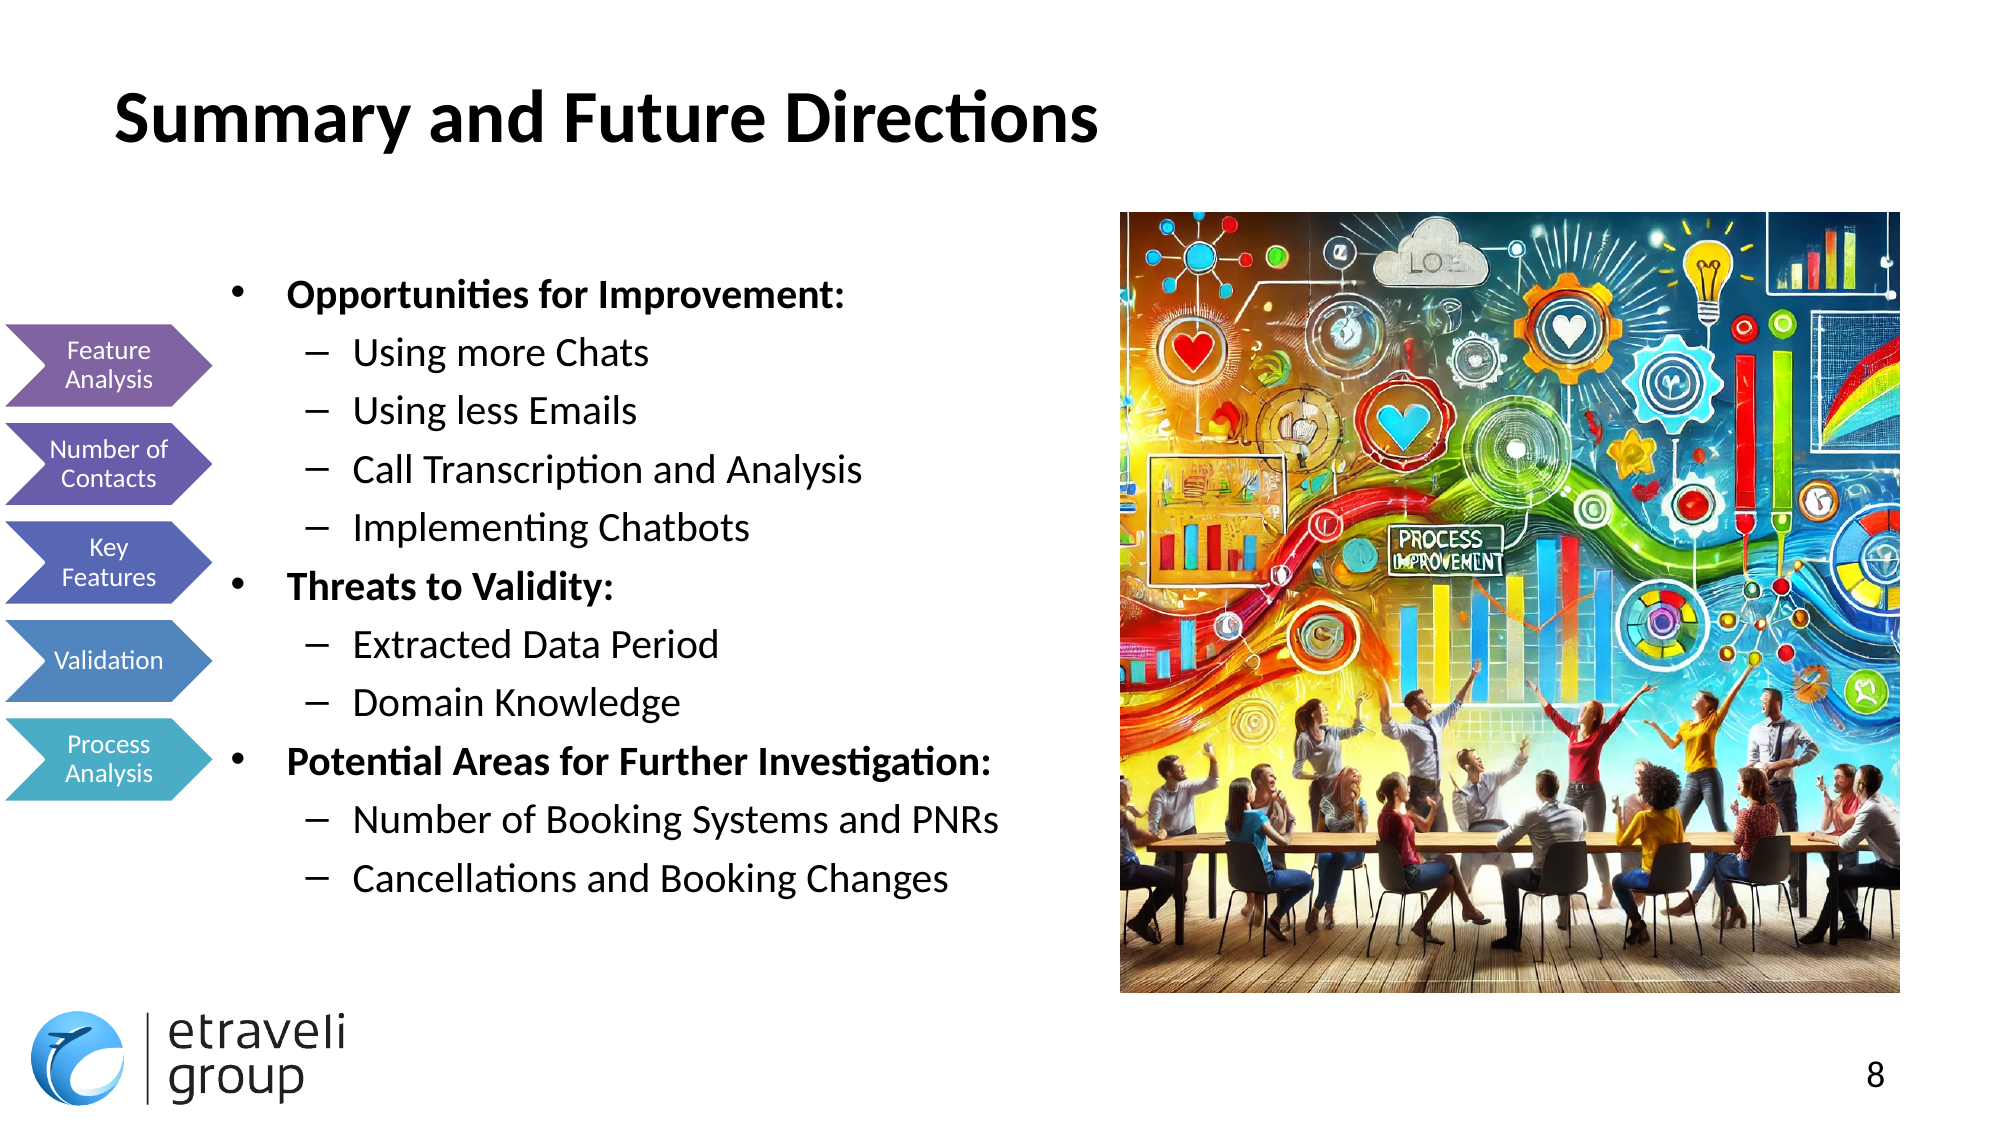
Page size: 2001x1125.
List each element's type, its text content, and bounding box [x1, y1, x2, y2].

picture [216, 1010, 344, 1106]
picture [1119, 212, 1901, 993]
slide_number 8 [1433, 1042, 1900, 1103]
list Opportunities for Improvement: Using more Chats Using less Emails Call Transcription and Analysis Implementing Chatbots Threats to Validity: Extracted Data Period Domain Knowledge Potential Areas for Further Investigation: Number of Booking Systems and PNRs Cancellations and Booking Changes [220, 258, 1054, 946]
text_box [0, 0, 216, 1125]
title Summary and Future Directions [220, 45, 1900, 180]
